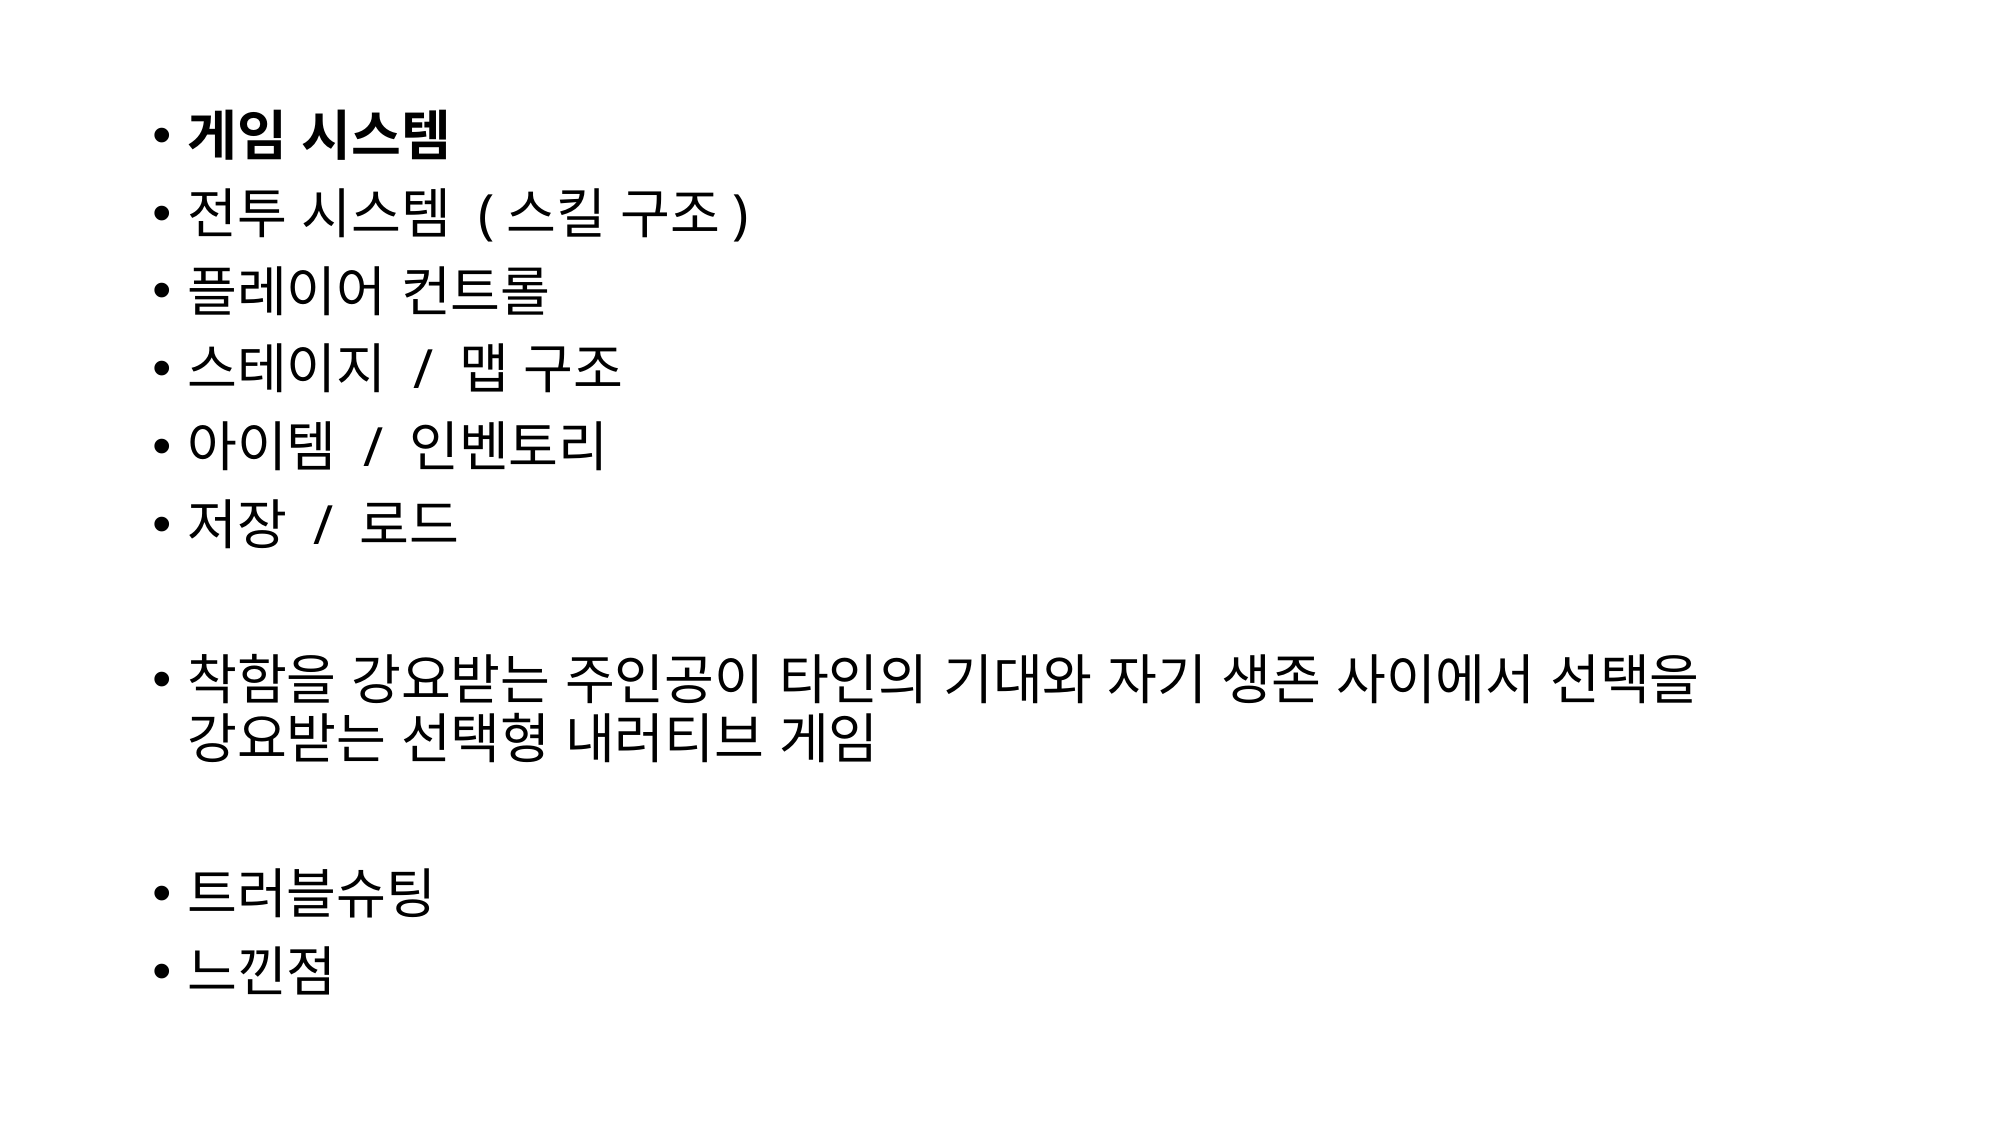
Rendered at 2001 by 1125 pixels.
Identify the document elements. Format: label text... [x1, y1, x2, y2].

list 게임 시스템 전투 시스템 (스킬 구조) 플레이어 컨트롤 스테이지 / 맵 구조 아이템 / 인벤토리 저장 / 로드 착함을 강요받는 주인공이 타인의 기대와 자기 생존 사이에서 선택을 강요받는 선택형 내러티브 게임 트러블슈팅 느낀점 [137, 101, 1863, 1014]
